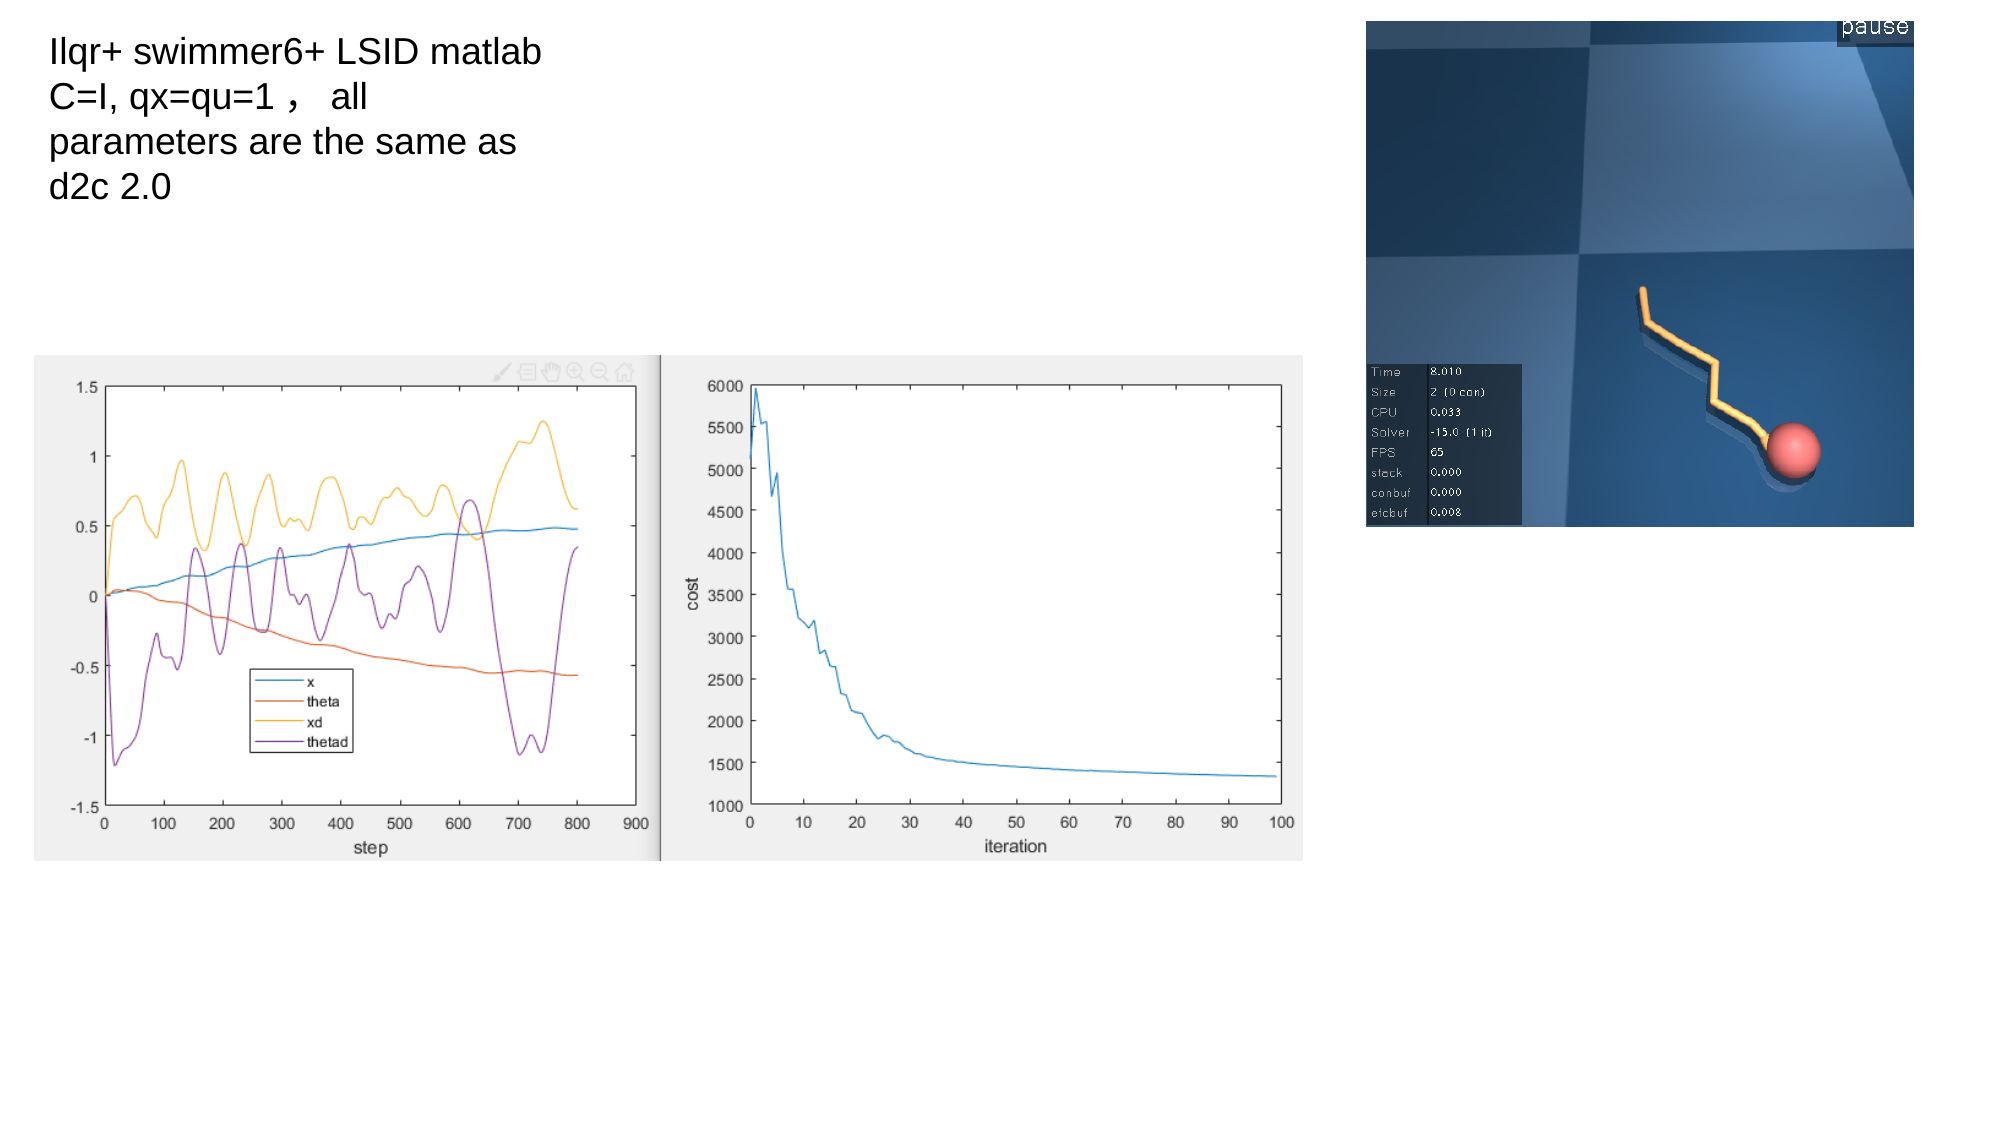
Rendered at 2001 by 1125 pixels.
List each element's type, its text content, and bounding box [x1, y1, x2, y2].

picture [34, 355, 1303, 861]
picture [1366, 21, 1914, 527]
text_box Ilqr+ swimmer6+ LSID matlab C=I, qx=qu=1，all parameters are the same as d2c 2.0 [34, 19, 581, 215]
